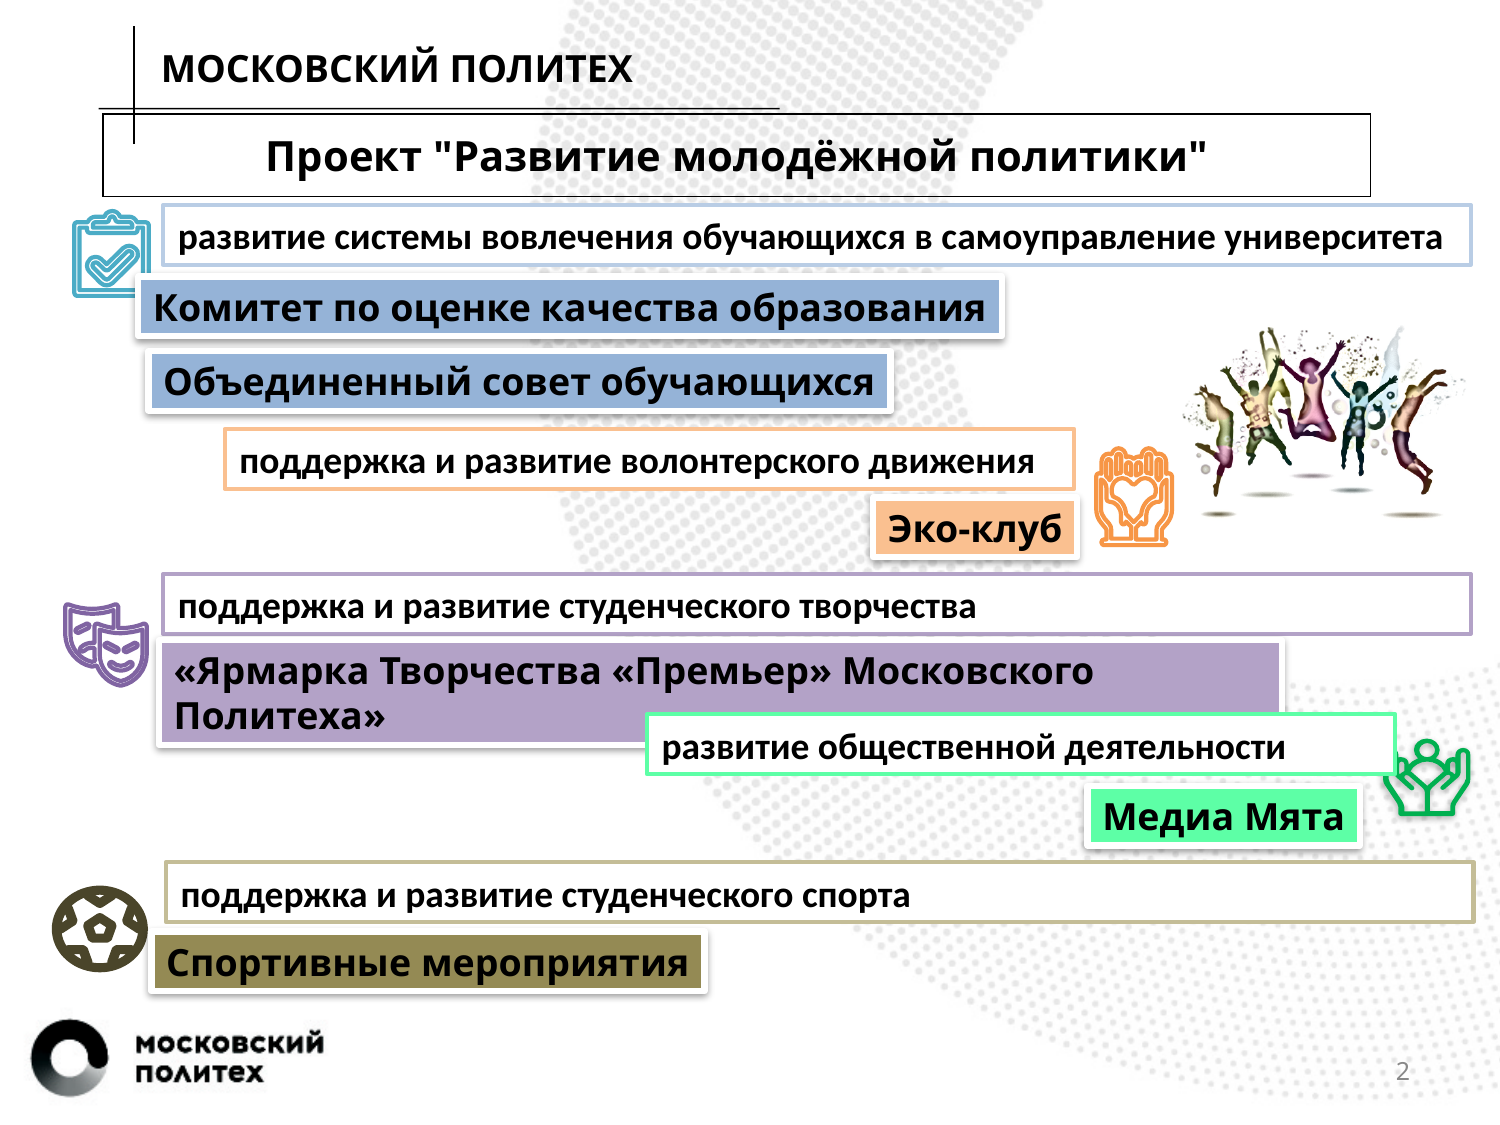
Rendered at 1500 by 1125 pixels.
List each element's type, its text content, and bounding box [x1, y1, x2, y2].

slide_number 2 [1074, 1042, 1425, 1103]
text_box МОСКОВСКИЙ ПОЛИТЕХ [145, 25, 1414, 109]
text_box [1094, 446, 1172, 548]
text_box Объединенный совет обучающихся [145, 348, 894, 414]
text_box развитие общественной деятельности [645, 712, 1397, 776]
text_box поддержка и развитие студенческого спорта [164, 860, 1476, 924]
text_box Медиа Мята [1084, 783, 1363, 849]
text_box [73, 210, 150, 297]
text_box Проект "Развитие молодёжной политики" [103, 113, 1371, 197]
text_box развитие системы вовлечения обучающихся в самоуправление университета [161, 203, 1473, 267]
text_box поддержка и развитие студенческого творчества [161, 572, 1473, 636]
text_box [1383, 738, 1471, 817]
text_box Комитет по оценке качества образования [135, 273, 1005, 339]
picture [0, 0, 1500, 1125]
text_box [64, 604, 148, 686]
text_box поддержка и развитие волонтерского движения [223, 427, 1076, 491]
text_box «Ярмарка Творчества «Премьер» Московского Политеха» [156, 637, 1285, 748]
text_box Эко-клуб [870, 494, 1080, 560]
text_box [53, 887, 147, 971]
text_box Спортивные мероприятия [148, 928, 708, 994]
